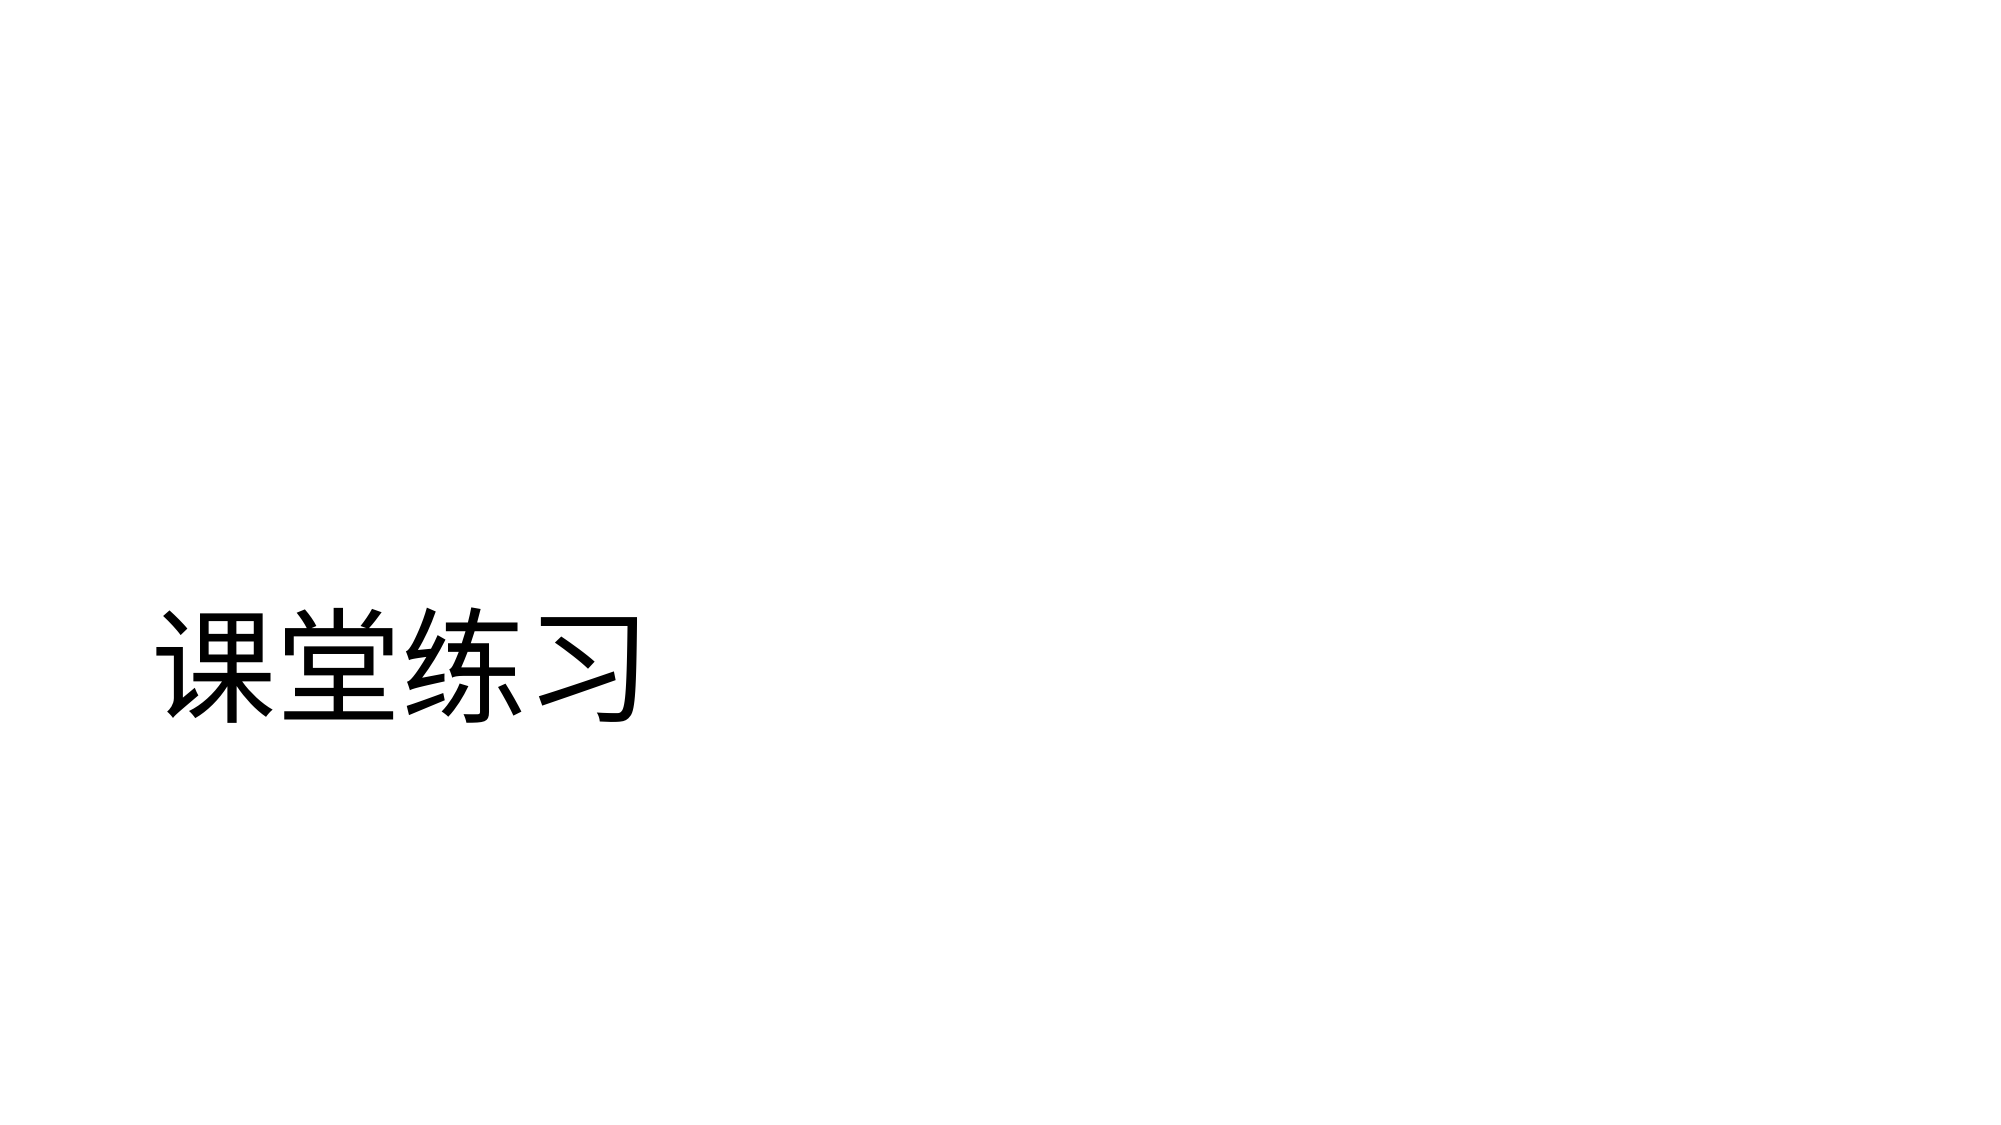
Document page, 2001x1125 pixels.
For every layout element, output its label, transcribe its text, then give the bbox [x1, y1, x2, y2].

title 课堂练习 [136, 280, 1862, 749]
